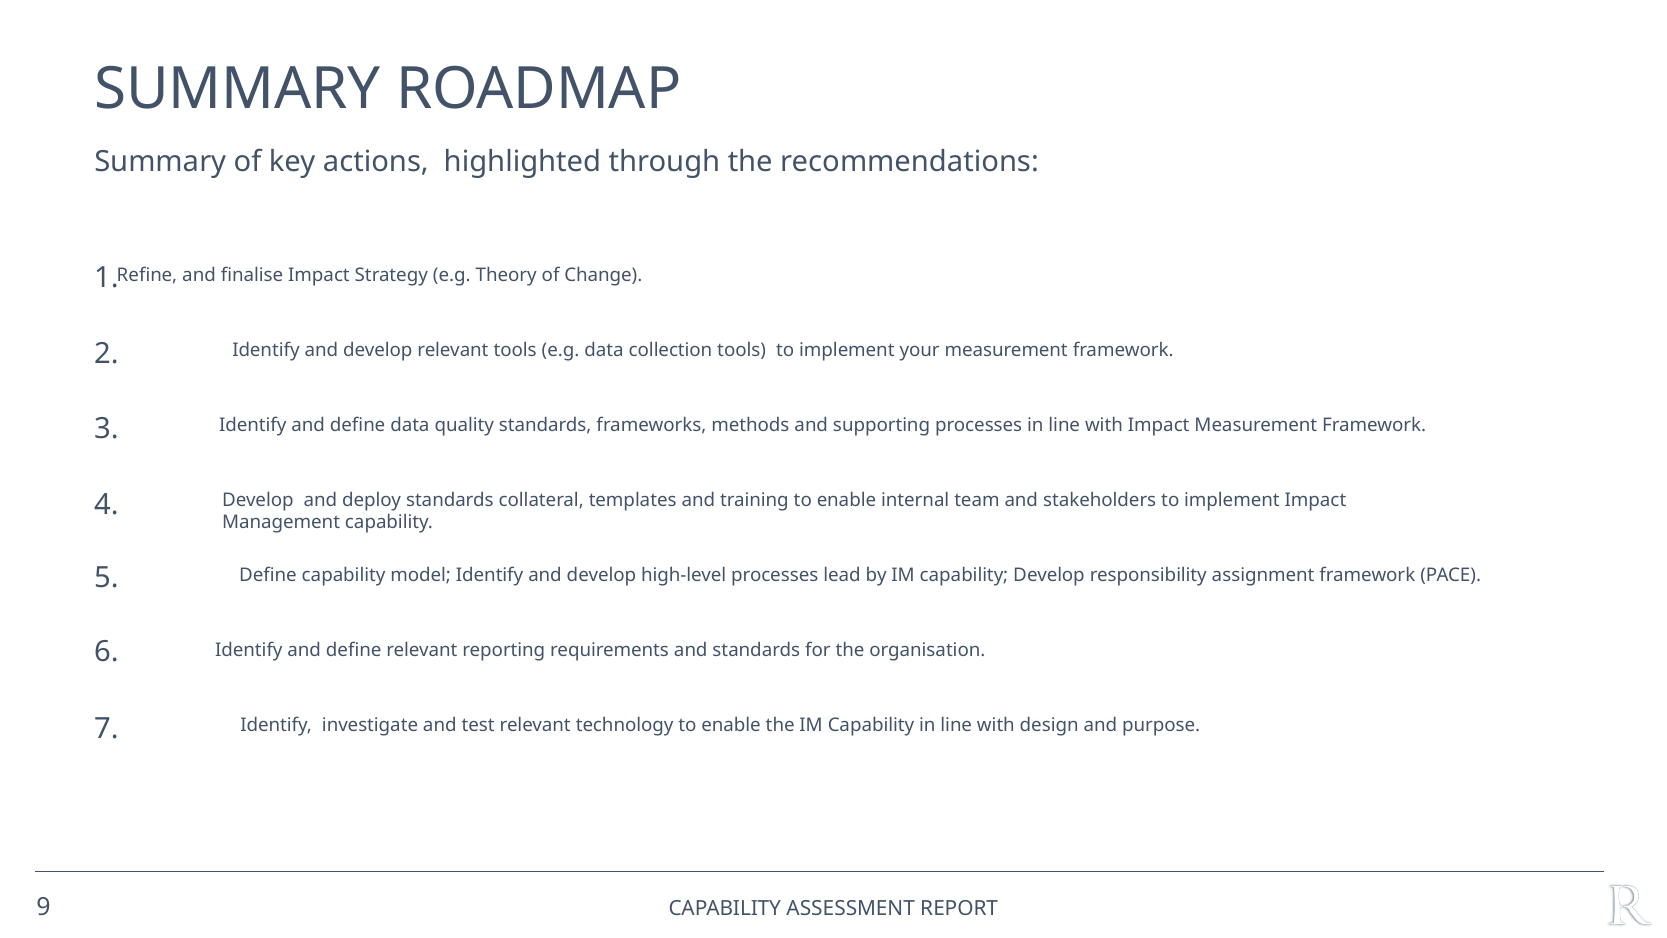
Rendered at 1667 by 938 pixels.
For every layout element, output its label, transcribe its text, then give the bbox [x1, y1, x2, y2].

text_box Develop and deploy standards collateral, templates and training to enable internal team and stakeholders to implement Impact Management capability. [207, 479, 1365, 540]
text_box Identify, investigate and test relevant technology to enable the IM Capability in line with design and purpose. [225, 705, 1215, 743]
title SUMMARY Roadmap [79, 25, 1588, 135]
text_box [79, 250, 154, 753]
text_box Identify and define data quality standards, frameworks, methods and supporting processes in line with Impact Measurement Framework. [204, 405, 1440, 443]
slide_number 9 [7, 882, 80, 933]
list Capability ASSESSMENT Report [412, 882, 1254, 932]
text_box Refine, and finalise Impact Strategy (e.g. Theory of Change). [157, 255, 657, 293]
text_box Define capability model; Identify and develop high-level processes lead by IM capability; Develop responsibility assignment framework (PACE). [224, 555, 1495, 593]
text_box Identify and develop relevant tools (e.g. data collection tools) to implement your measurement framework. [217, 330, 1193, 368]
picture [1605, 882, 1654, 928]
list Summary of key actions, highlighted through the recommendations: [79, 135, 1588, 191]
text_box Identify and define relevant reporting requirements and standards for the organisation. [200, 630, 1000, 668]
